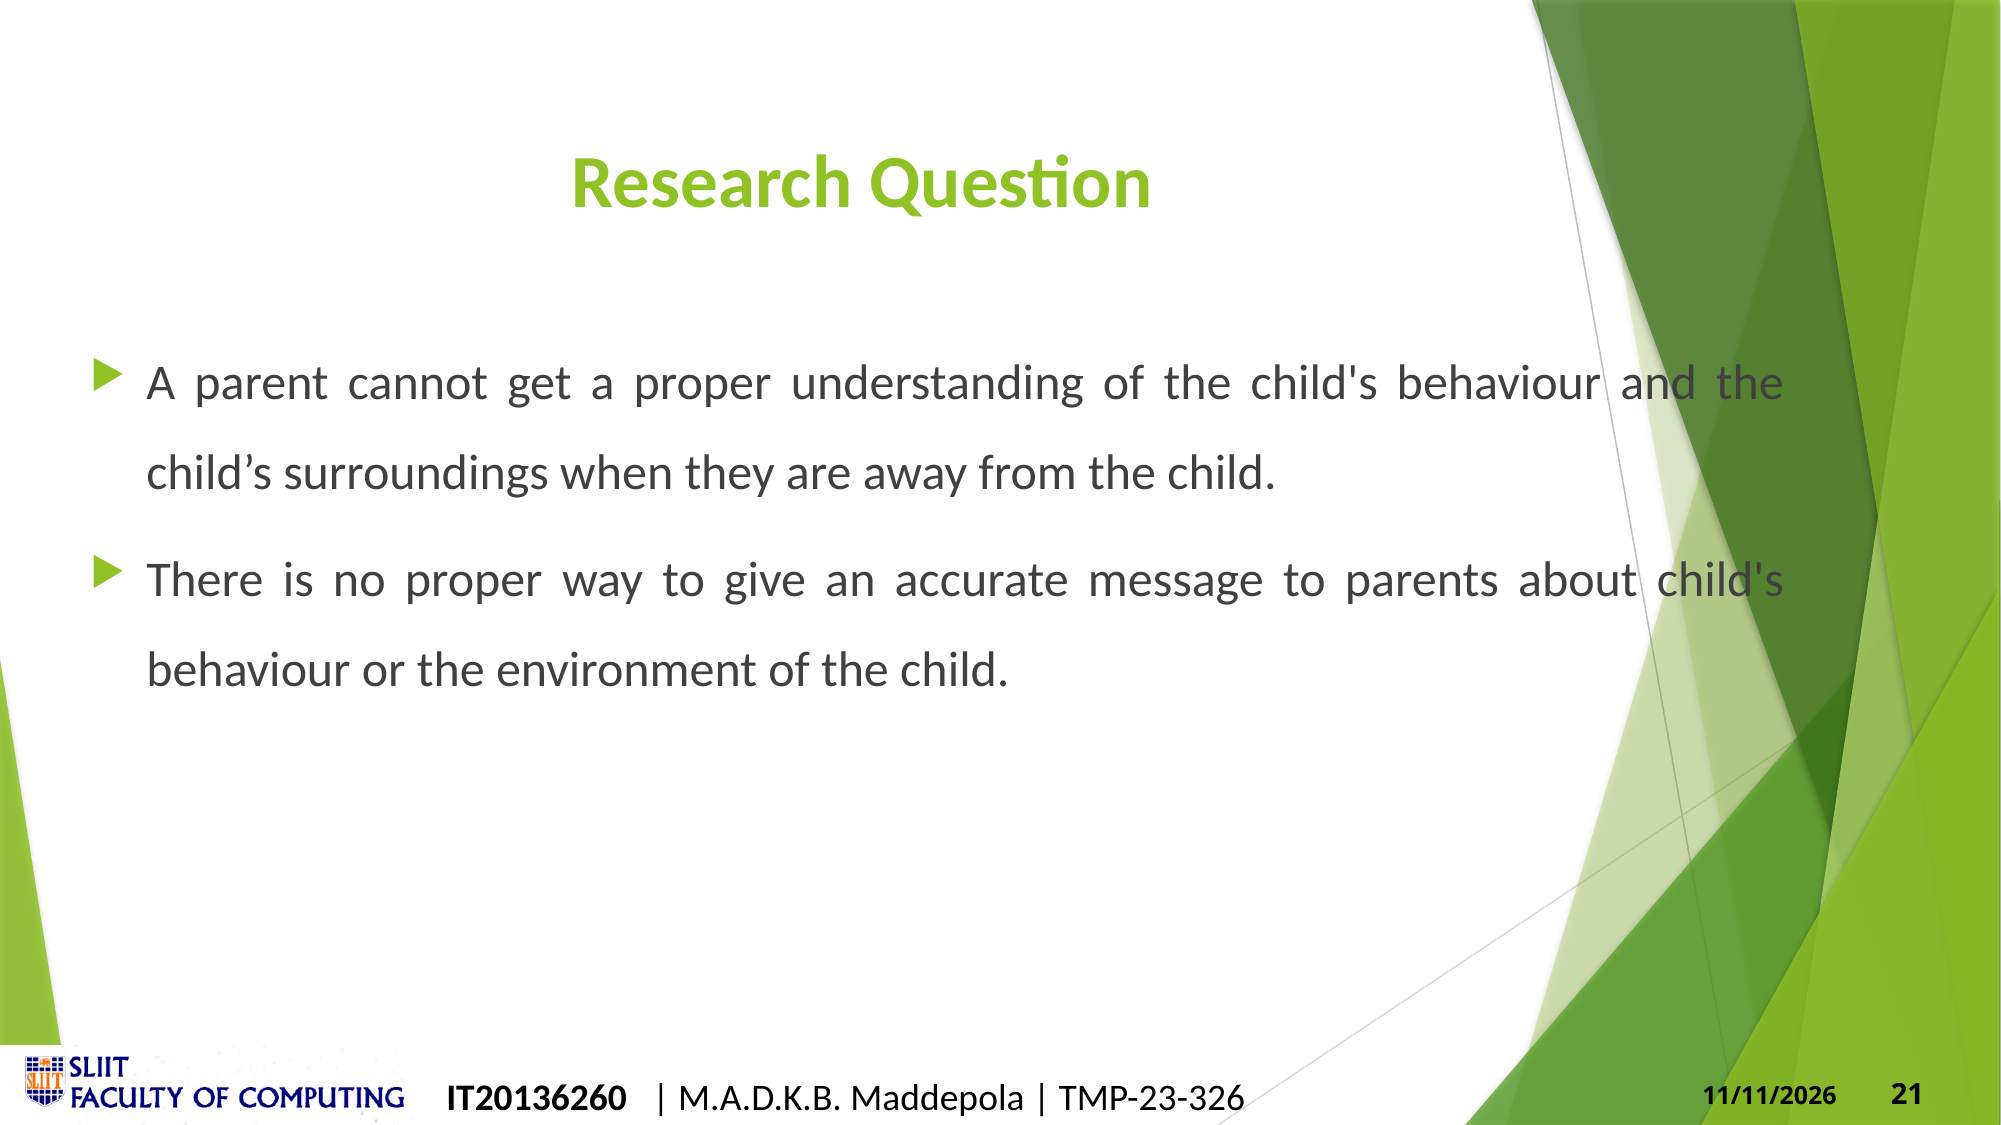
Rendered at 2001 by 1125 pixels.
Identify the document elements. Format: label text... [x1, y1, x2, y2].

picture [0, 1045, 413, 1125]
text_box IT20136260 | M.A.D.K.B. Maddepola | TMP-23-326 [430, 1063, 1551, 1125]
list A parent cannot get a proper understanding of the child's behaviour and the child’s surroundings when they are away from the child. There is no proper way to give an accurate message to parents about child's behaviour or the environment of the child. [75, 312, 1800, 763]
title Research Question [324, 125, 1400, 268]
